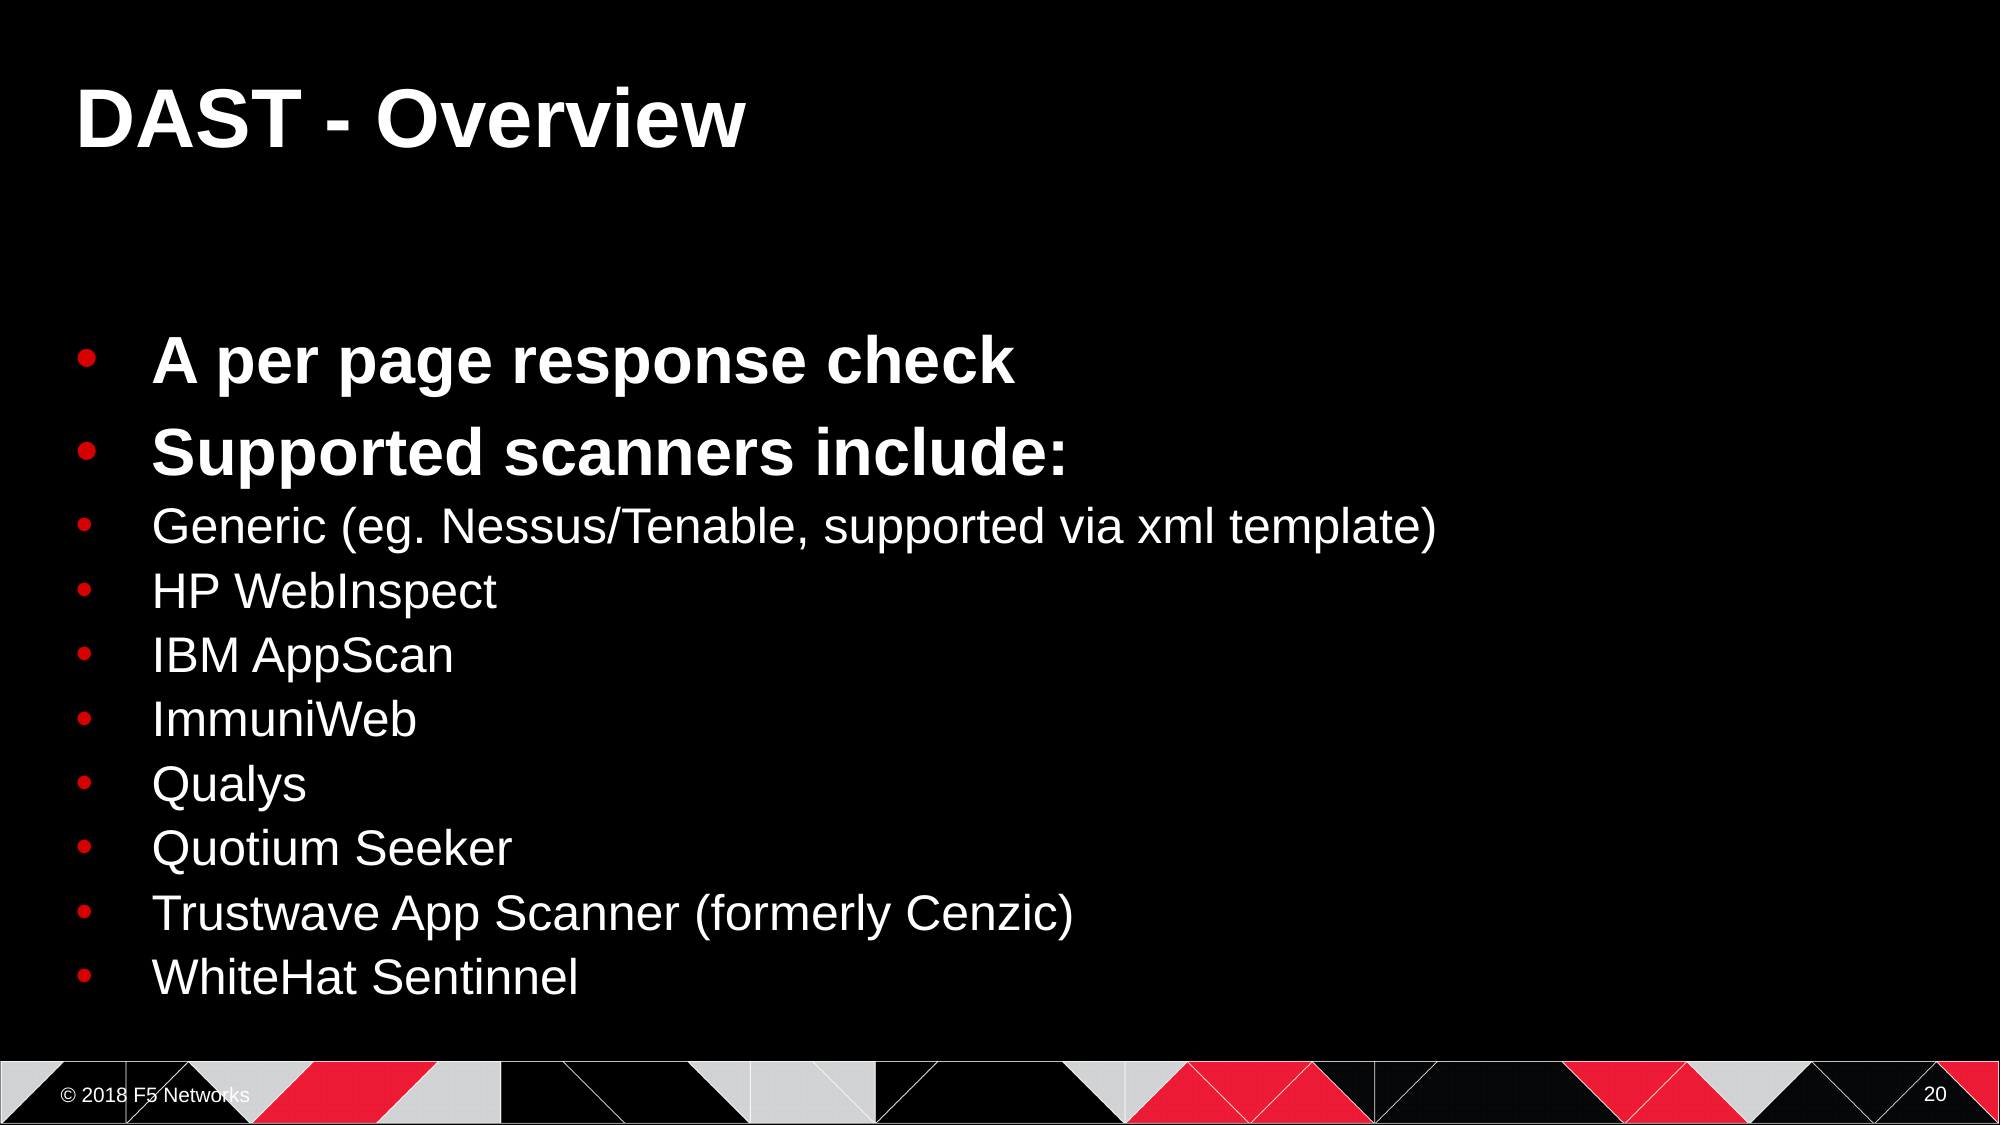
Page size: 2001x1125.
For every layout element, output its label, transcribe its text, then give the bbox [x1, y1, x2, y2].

footer © 2018 F5 Networks [35, 1063, 711, 1124]
list A per page response check Supported scanners include: Generic (eg. Nessus/Tenable, supported via xml template) HP WebInspect IBM AppScan ImmuniWeb Qualys Quotium Seeker Trustwave App Scanner (formerly Cenzic) WhiteHat Sentinnel [50, 299, 1950, 1014]
slide_number 20 [1477, 1062, 1973, 1123]
title DAST - Overview [50, 50, 1950, 193]
picture [0, 1050, 2000, 1125]
